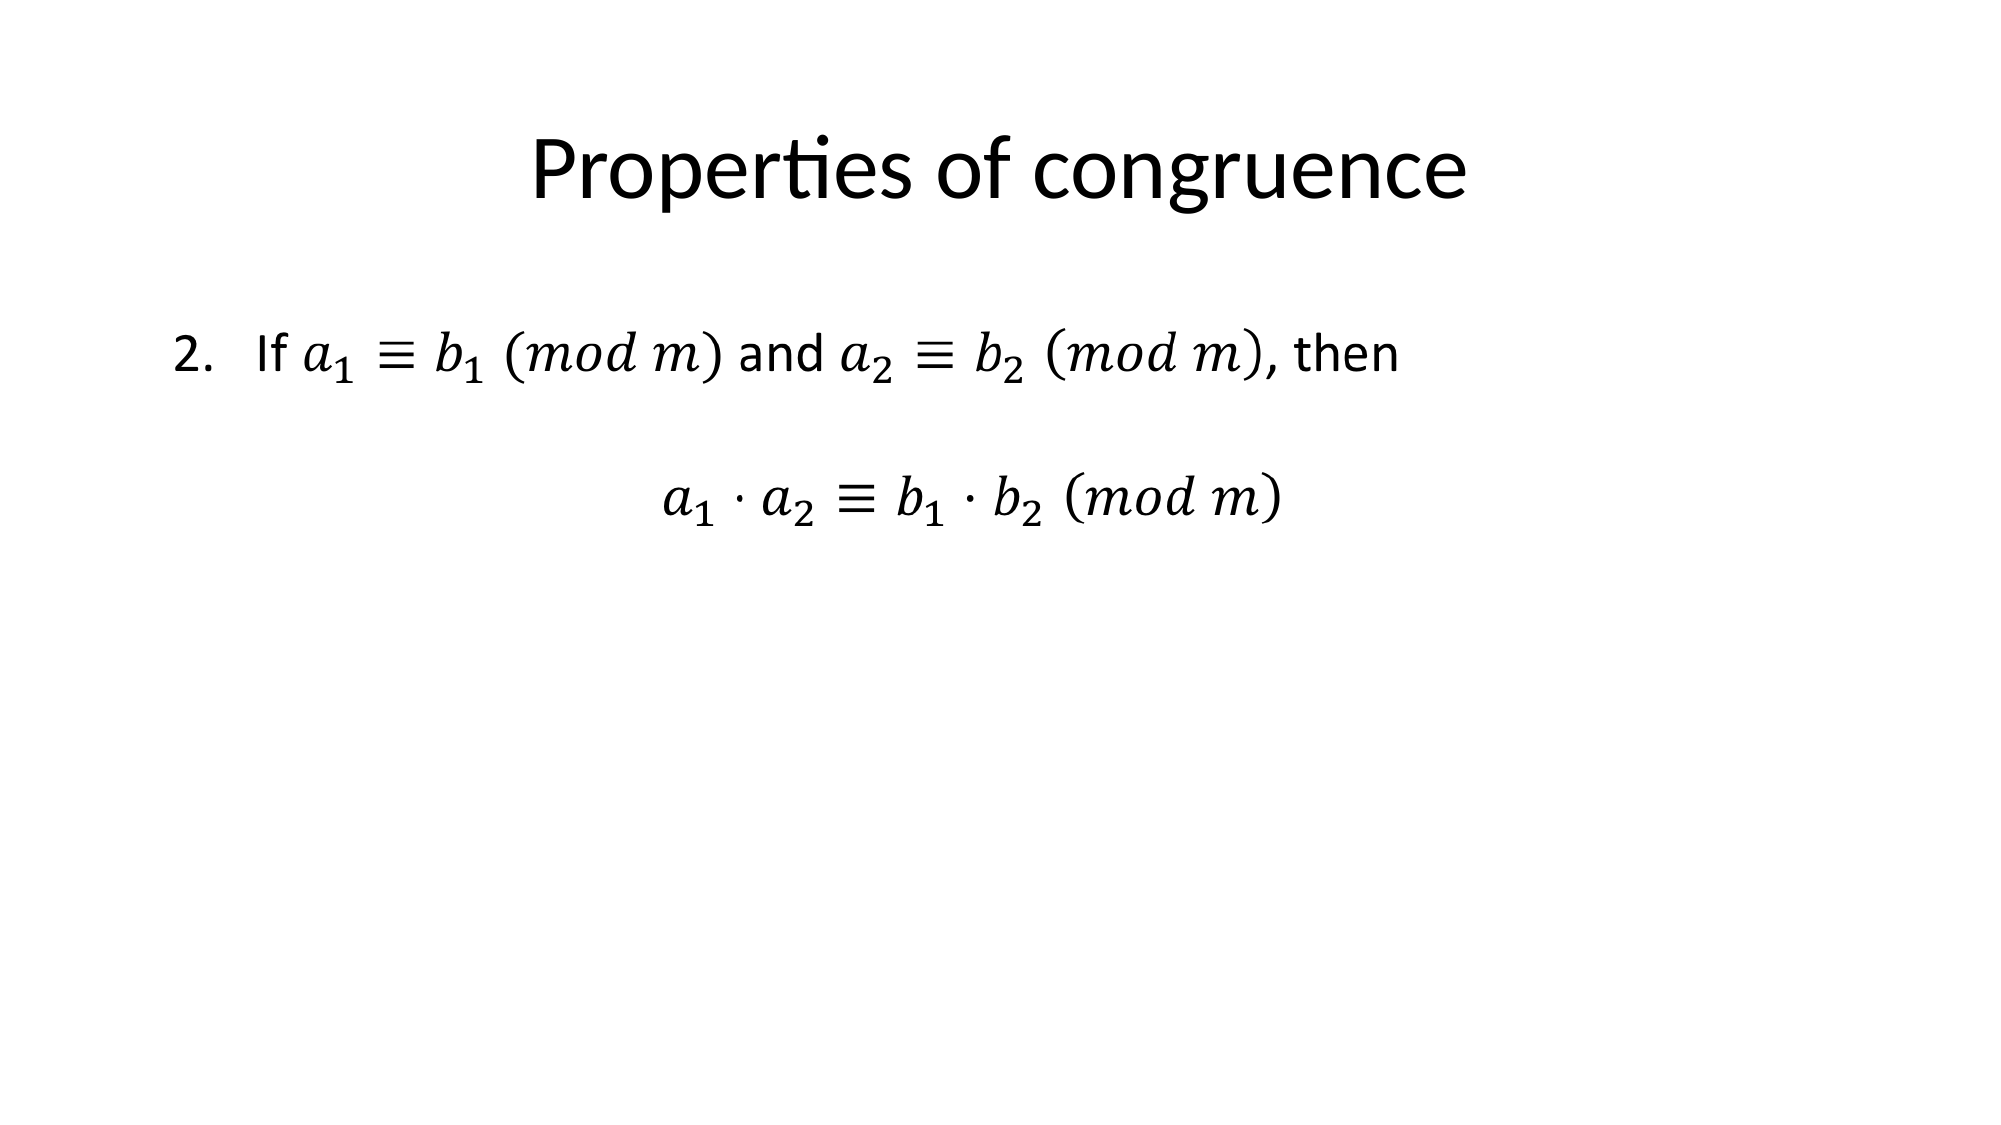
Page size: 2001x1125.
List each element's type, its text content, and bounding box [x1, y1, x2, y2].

list [137, 299, 1863, 1014]
title Properties of congruence [137, 59, 1863, 278]
